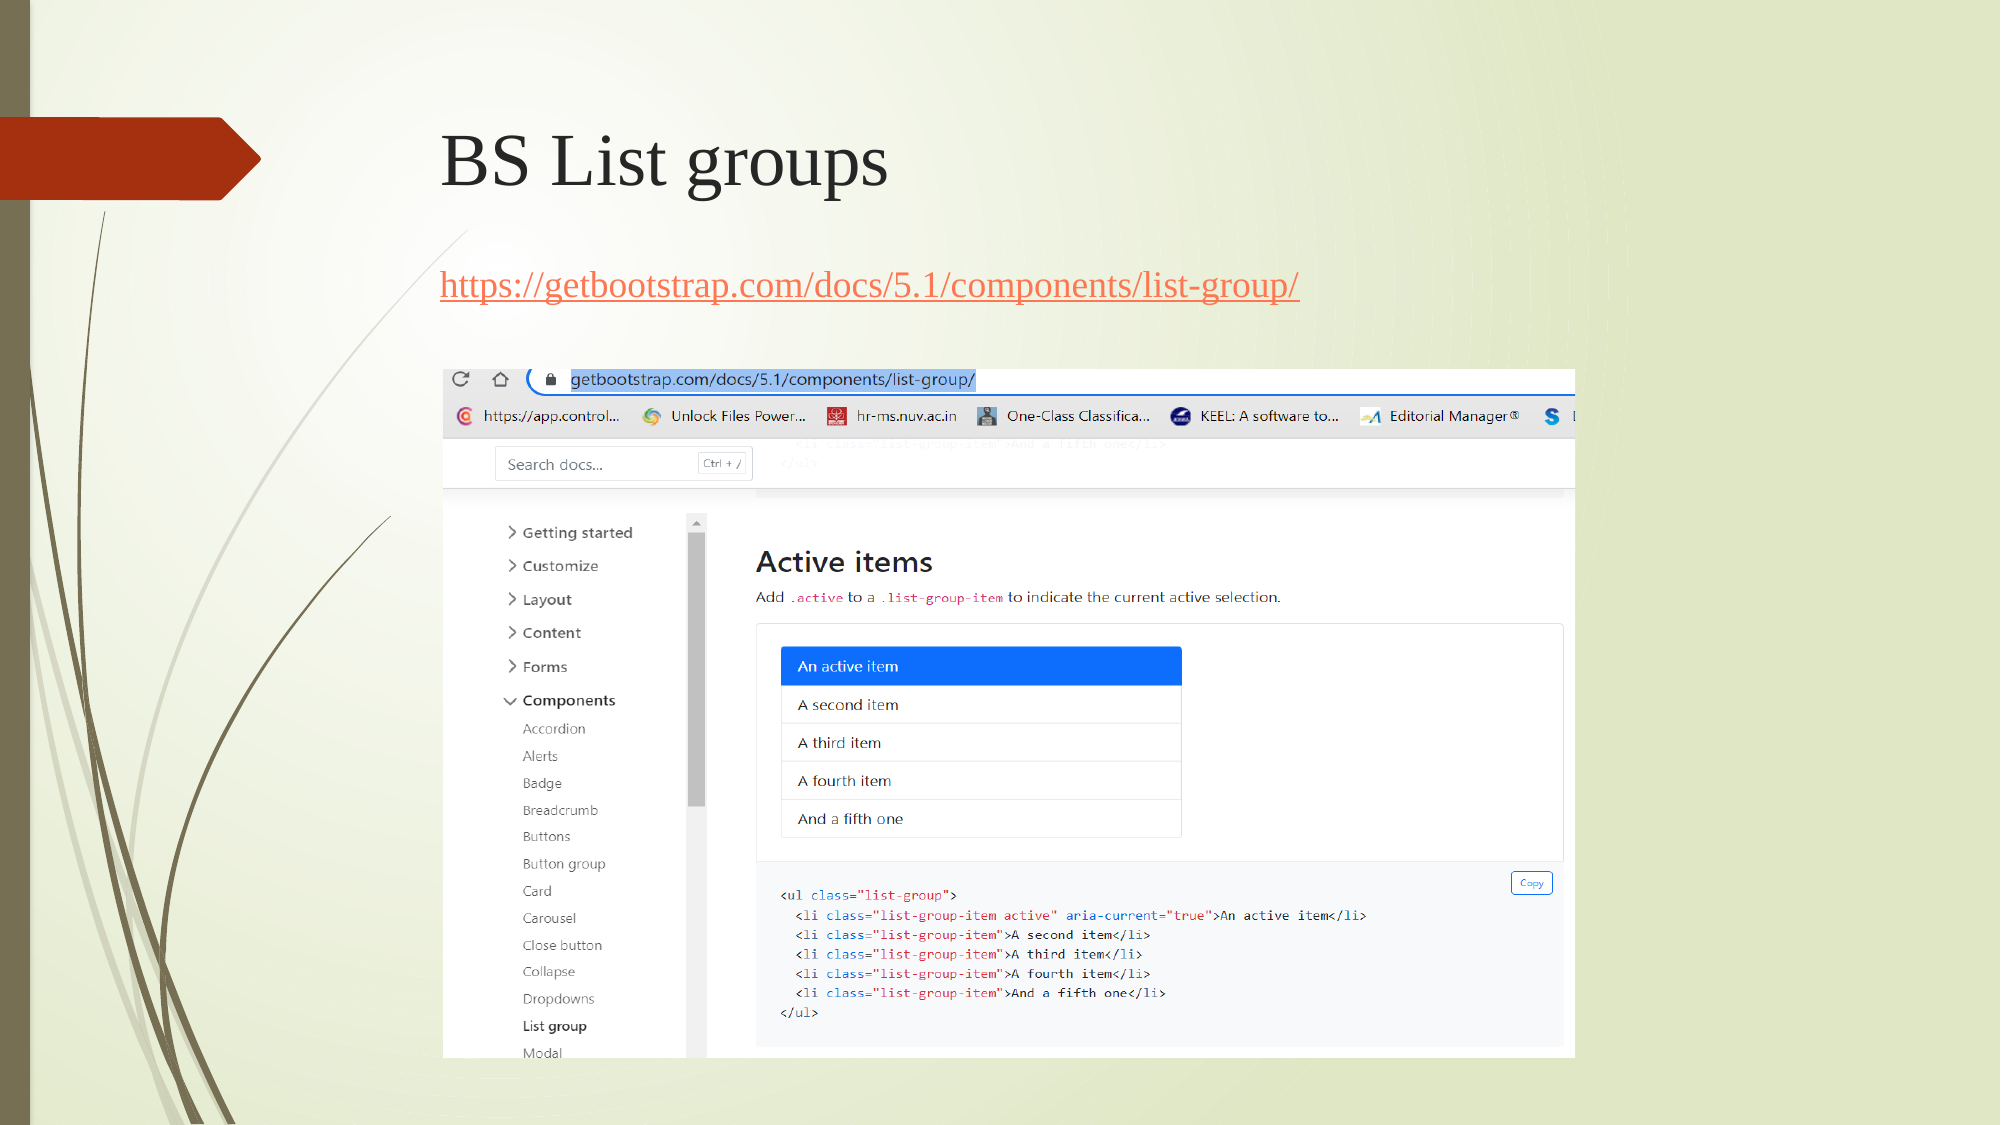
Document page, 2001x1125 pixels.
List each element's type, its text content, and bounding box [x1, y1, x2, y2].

list https://getbootstrap.com/docs/5.1/components/list-group/ [424, 252, 1888, 873]
title BS List groups [425, 102, 1888, 252]
picture [442, 368, 1576, 1058]
